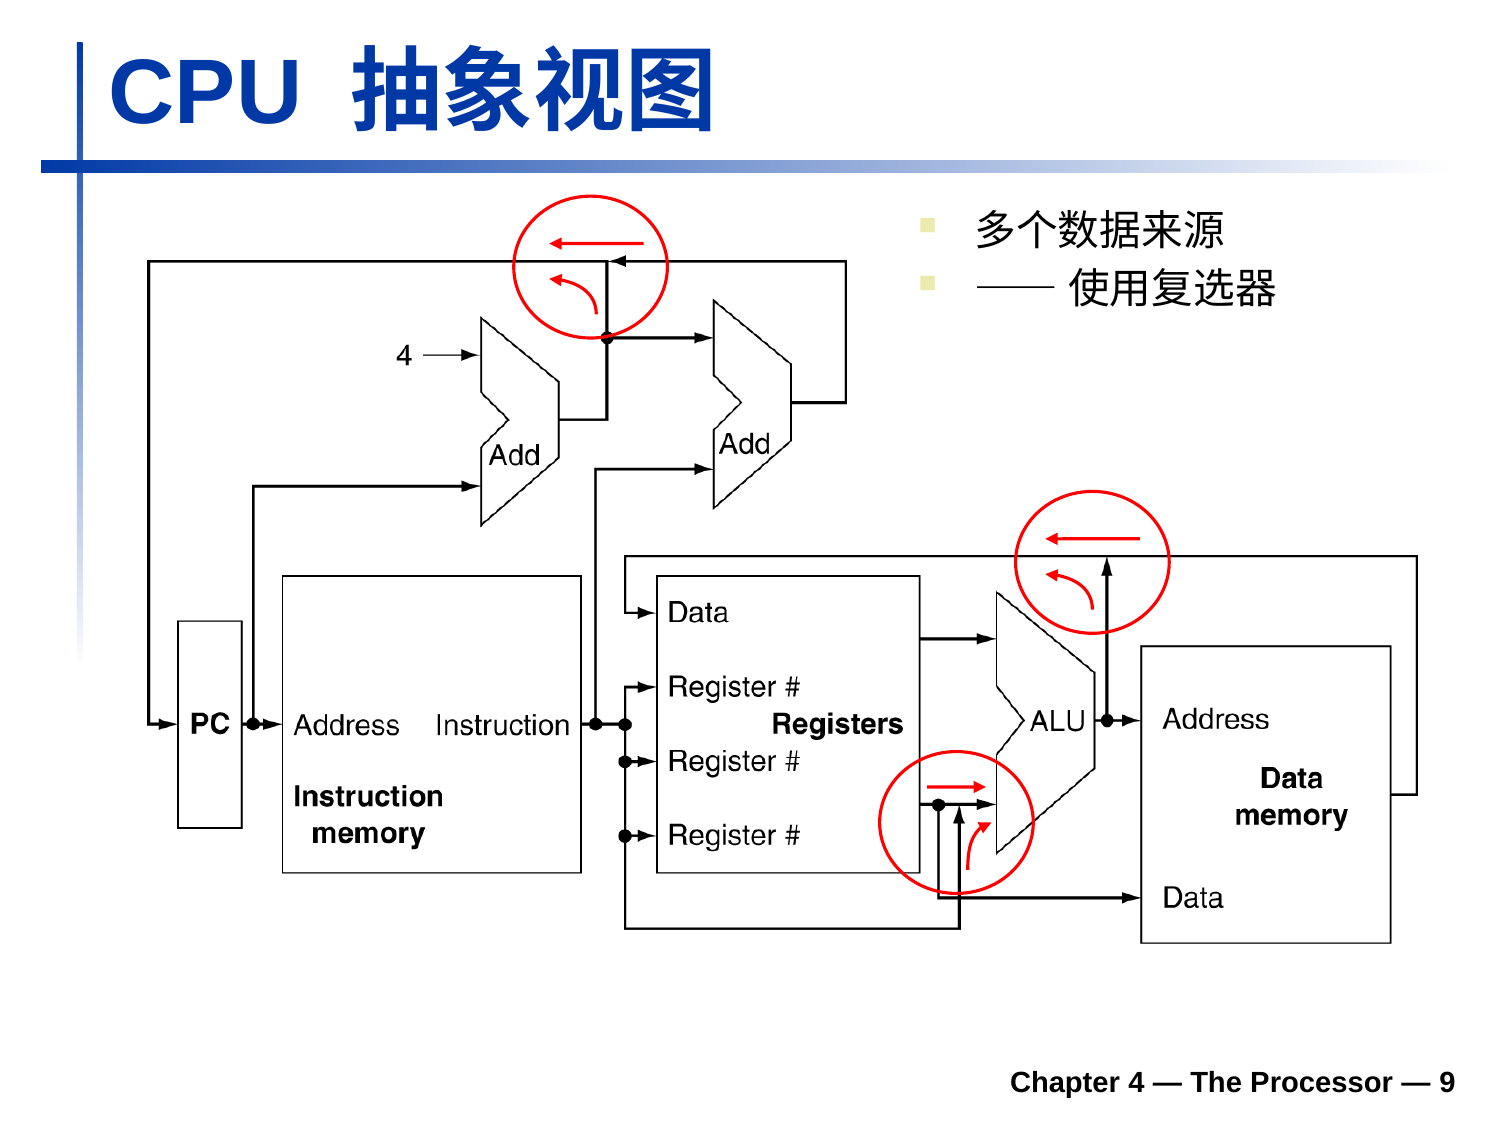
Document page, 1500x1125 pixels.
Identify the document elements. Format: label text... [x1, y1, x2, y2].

table_cell 3 [722, 161, 726, 173]
table_cell 3 [700, 161, 706, 173]
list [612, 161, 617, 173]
footer Chapter 4 — The Processor — 9 [277, 1046, 1471, 1106]
text_box [515, 196, 666, 253]
text_box 多个数据来源 ——使用复选器 [903, 196, 1483, 433]
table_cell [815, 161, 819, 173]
table_cell Yes [667, 161, 672, 173]
title CPU 抽象视图 [93, 23, 1468, 149]
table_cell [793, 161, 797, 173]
text_box [549, 237, 644, 250]
picture [147, 255, 1418, 944]
